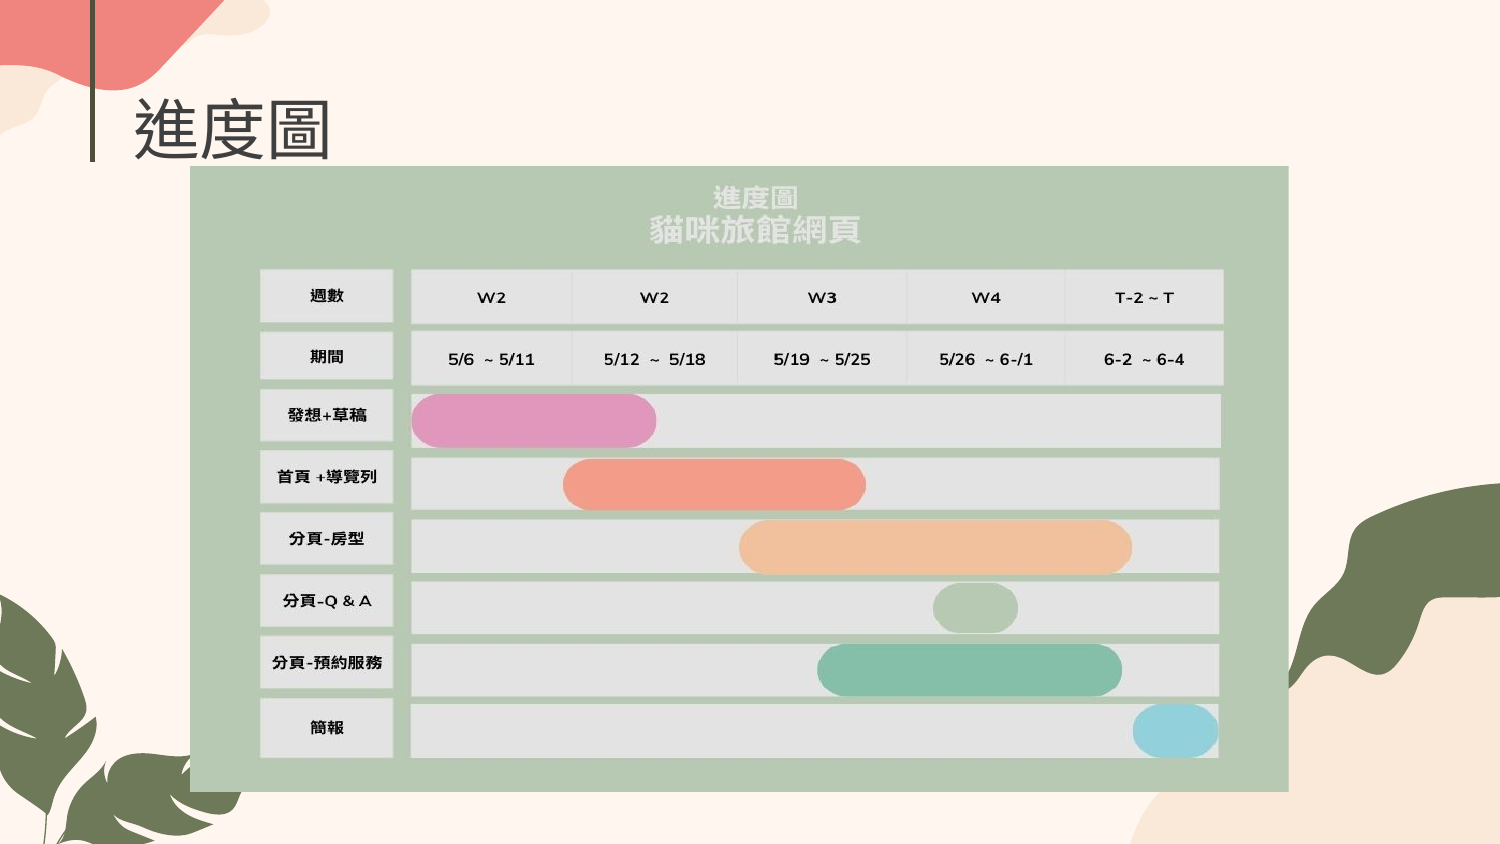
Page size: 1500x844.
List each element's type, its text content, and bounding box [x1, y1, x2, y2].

title 進度圖 [118, 72, 1382, 167]
picture [189, 166, 1289, 792]
